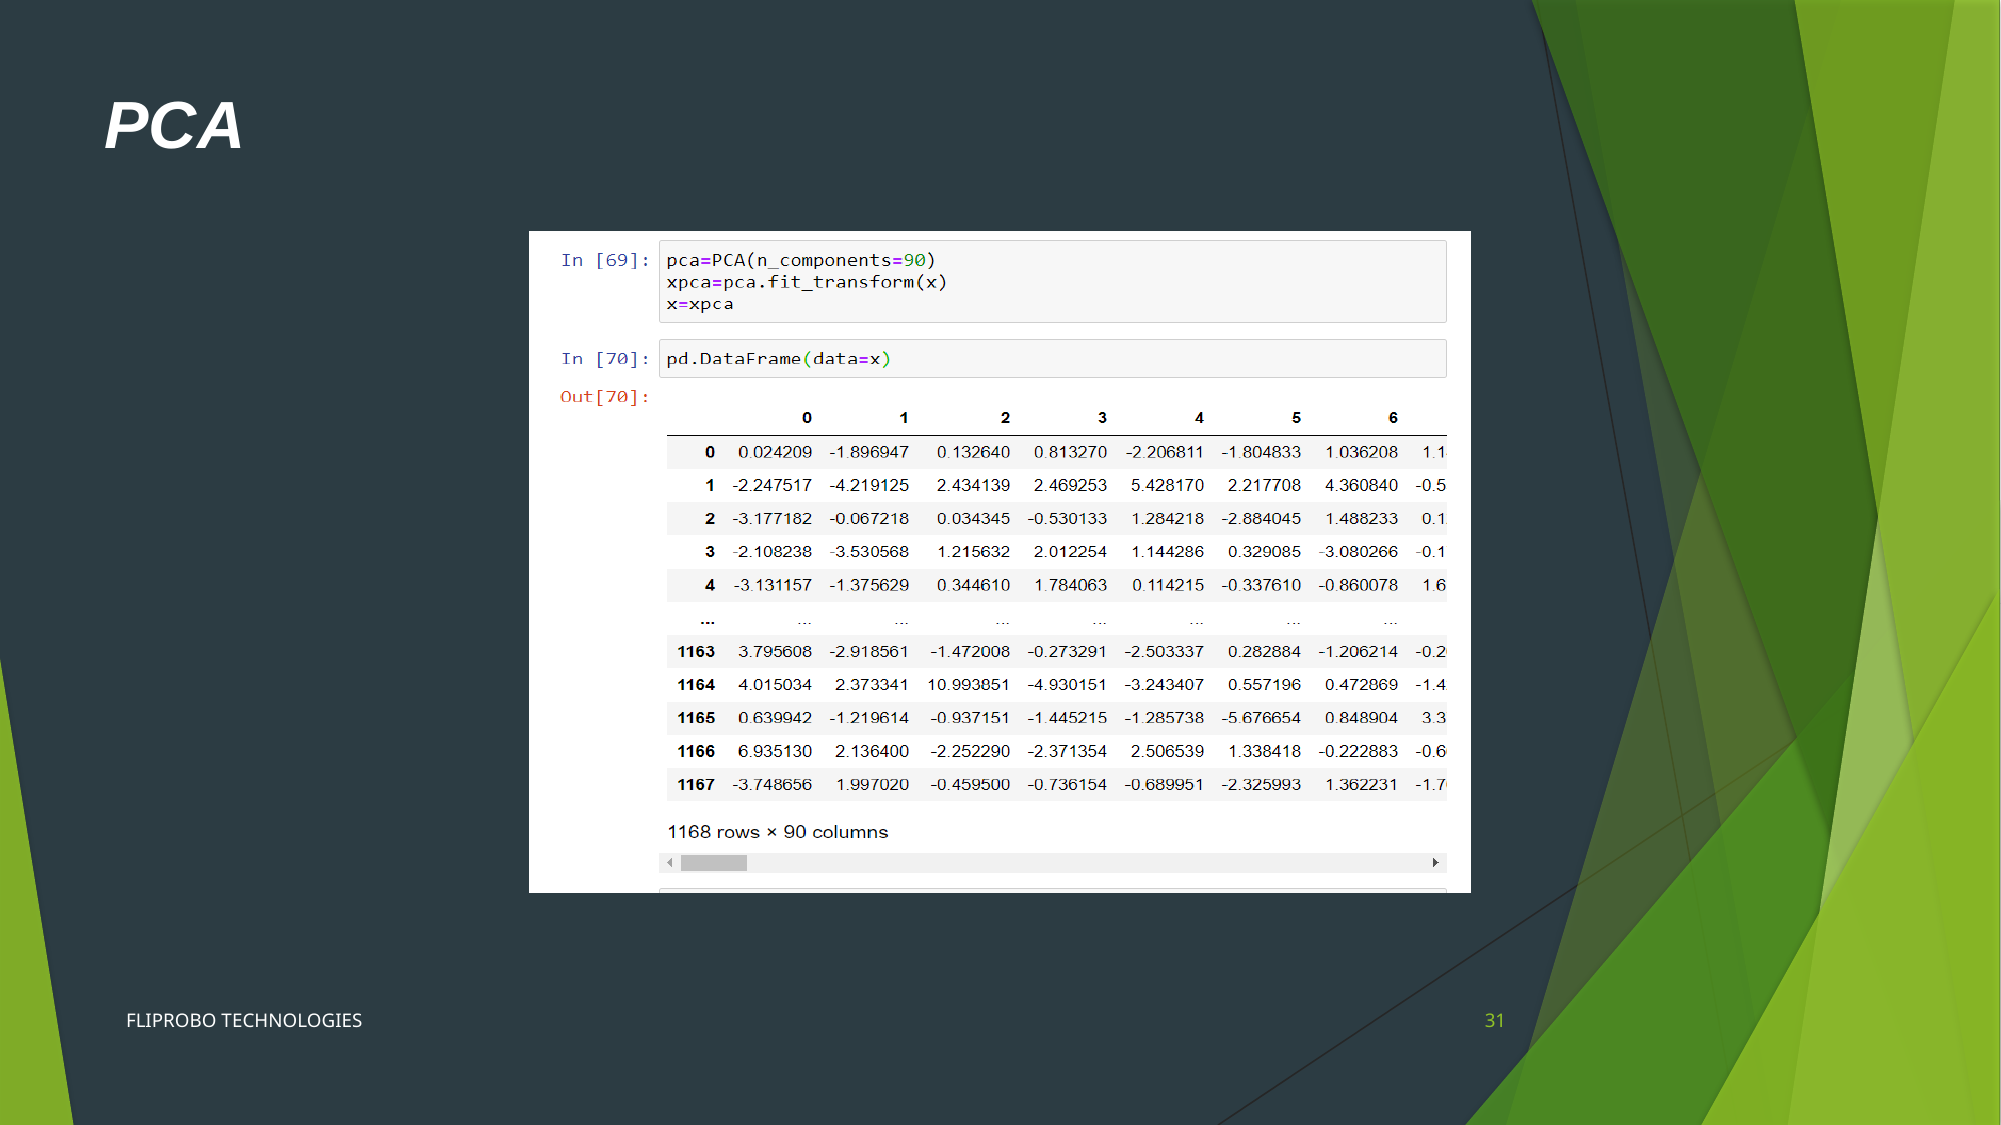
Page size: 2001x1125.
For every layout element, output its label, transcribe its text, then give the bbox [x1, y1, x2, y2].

text_box PCA [89, 74, 1673, 170]
picture [529, 231, 1471, 894]
slide_number 31 [1409, 991, 1522, 1051]
footer FLIPROBO TECHNOLOGIES [111, 991, 1145, 1051]
